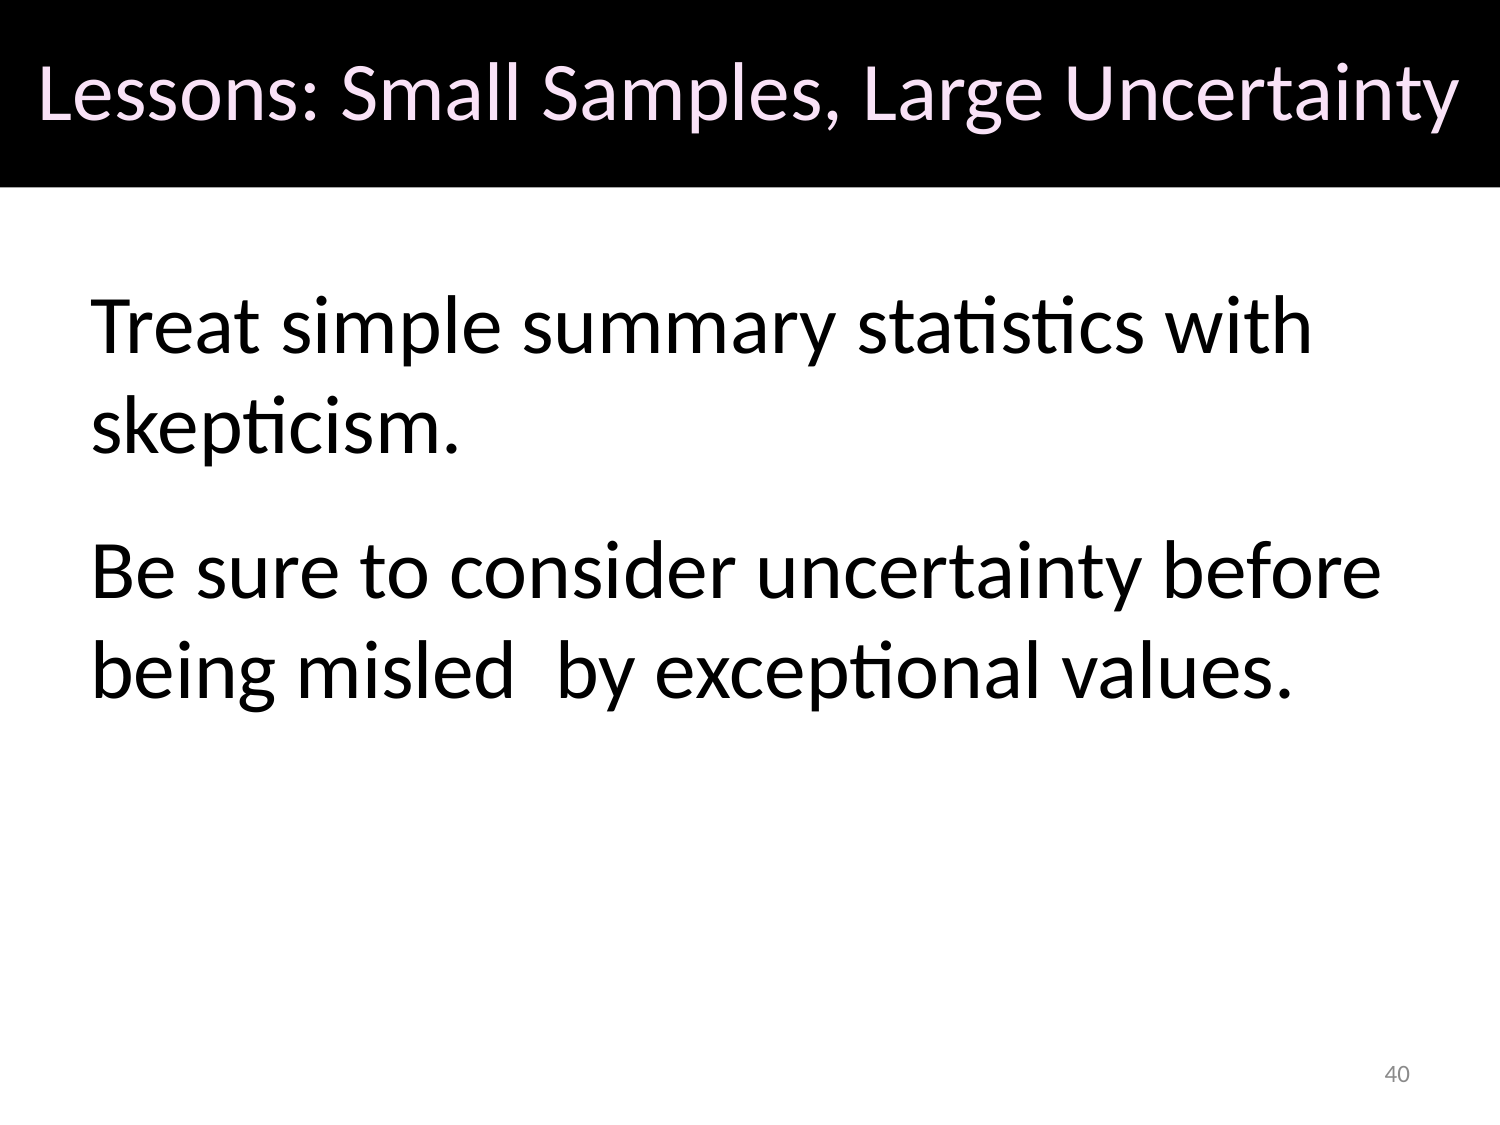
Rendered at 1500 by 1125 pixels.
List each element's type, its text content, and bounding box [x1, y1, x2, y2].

list Treat simple summary statistics with skepticism. Be sure to consider uncertainty before being misled by exceptional values. [75, 262, 1425, 1103]
title Lessons: Small Samples, Large Uncertainty [0, 0, 1500, 188]
slide_number 40 [1074, 1042, 1425, 1103]
